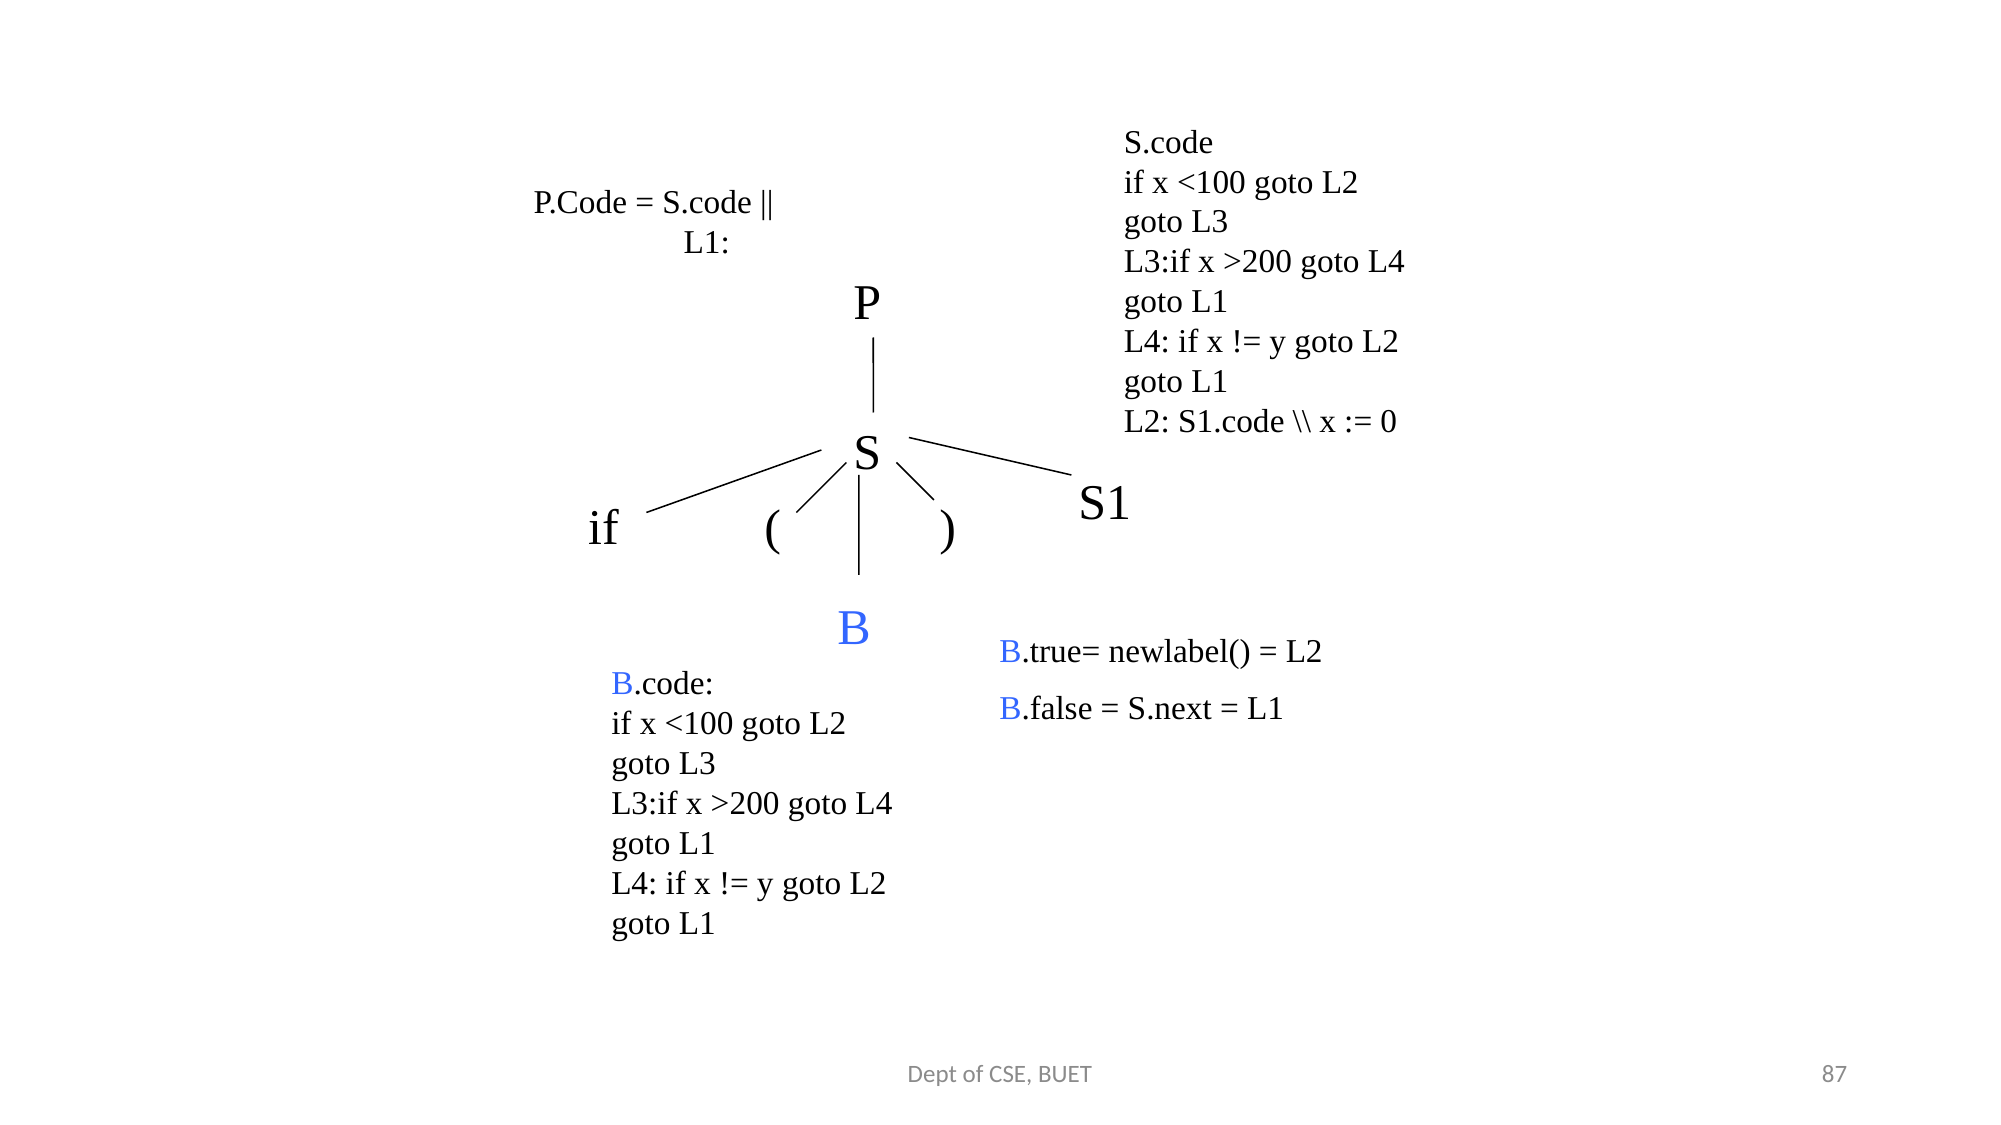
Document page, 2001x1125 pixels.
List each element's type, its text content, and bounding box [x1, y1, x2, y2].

text_box P [838, 262, 896, 338]
text_box S.code if x <100 goto L2 goto L3 L3:if x >200 goto L4 goto L1 L4: if x != y goto L2 goto L1 L2: S1.code \\ x := 0 [1108, 112, 1597, 447]
text_box P.Code = S.code || L1: [518, 172, 849, 268]
footer Dept of CSE, BUET [662, 1042, 1338, 1103]
text_box B.code: if x <100 goto L2 goto L3 L3:if x >200 goto L4 goto L1 L4: if x != y goto L2 goto L1 [596, 663, 1084, 949]
text_box B.true= newlabel() = L2 B.false = S.next = L1 [984, 622, 1339, 737]
slide_number 87 [1412, 1042, 1863, 1103]
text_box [573, 412, 1147, 663]
